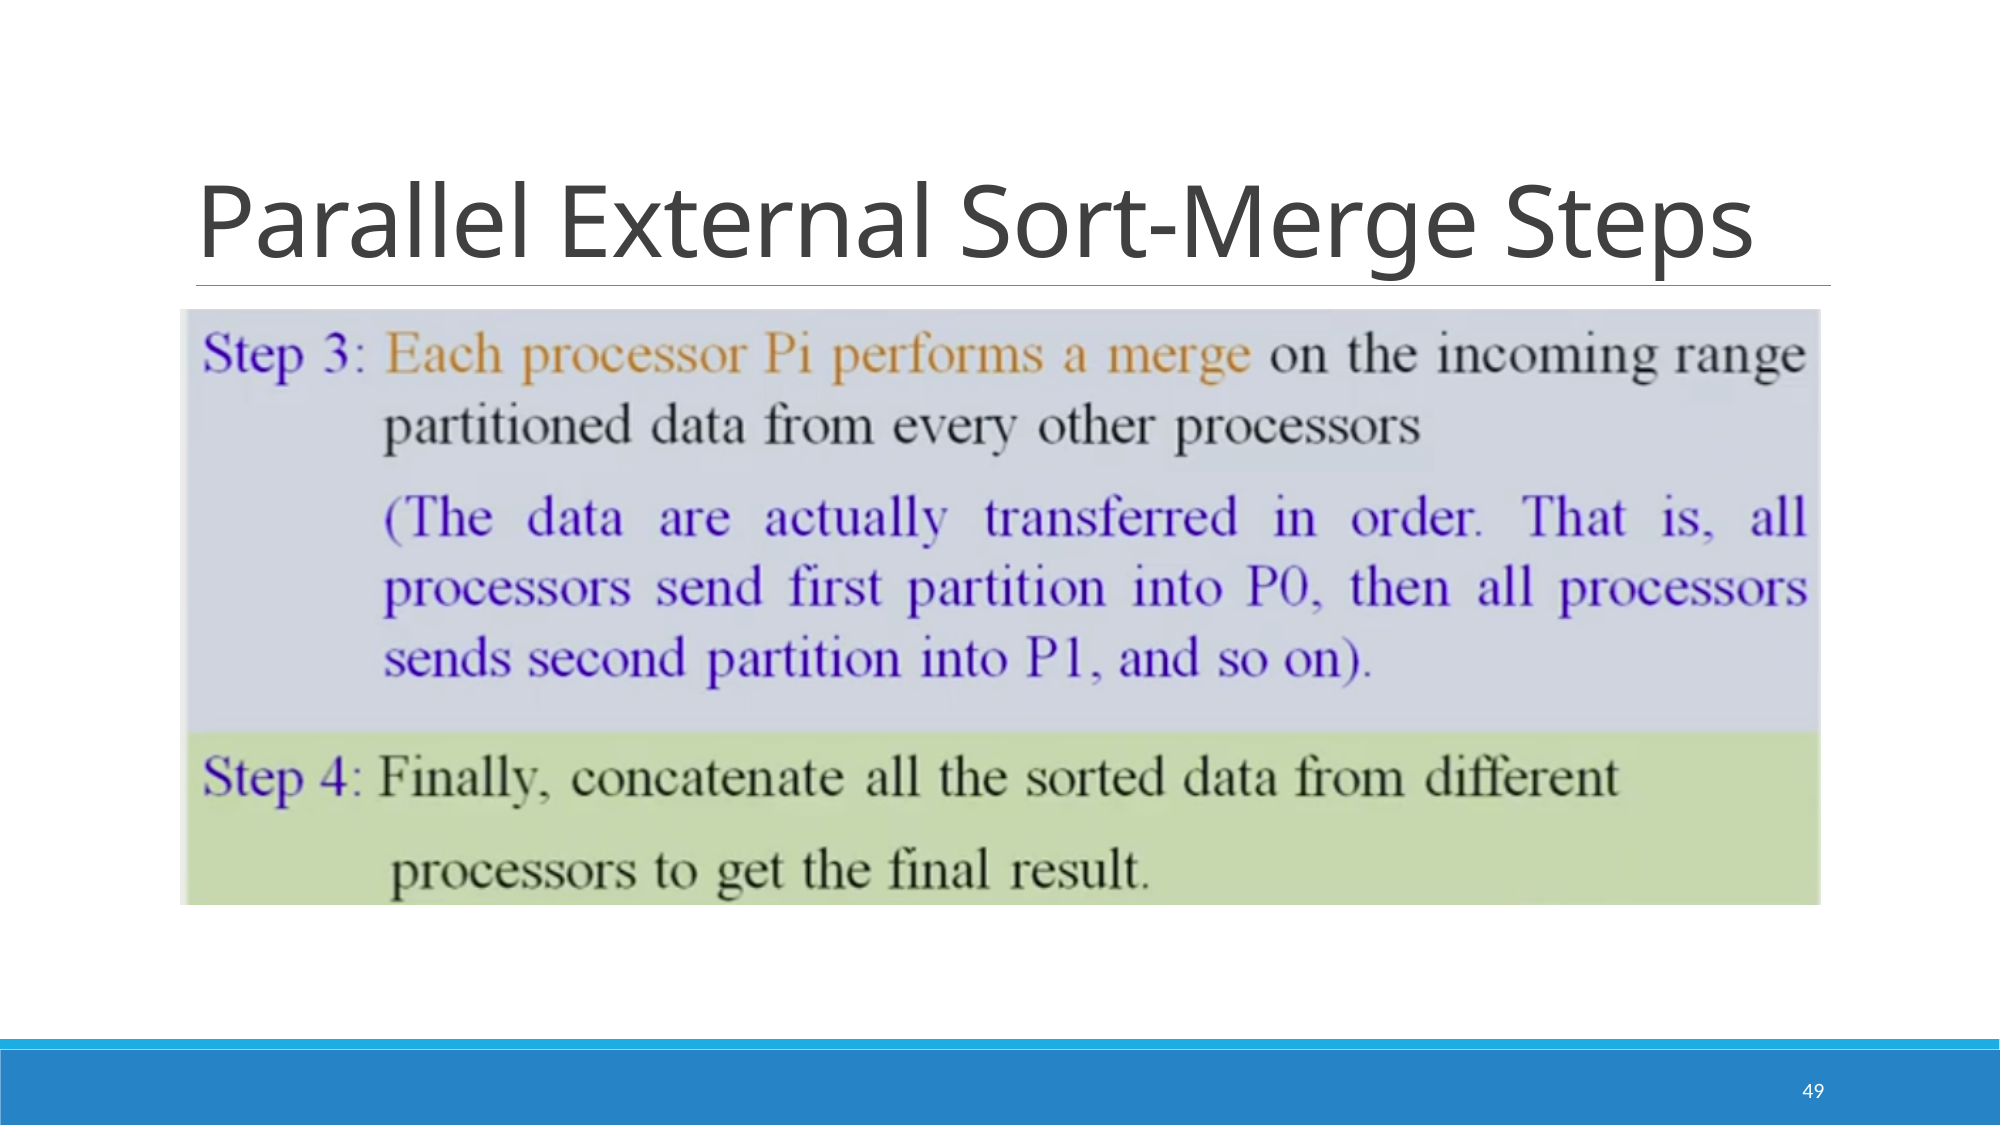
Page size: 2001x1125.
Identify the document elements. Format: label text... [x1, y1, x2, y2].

slide_number 49 [1624, 1059, 1840, 1120]
title Parallel External Sort-Merge Steps [180, 47, 1830, 285]
picture [179, 309, 1822, 906]
